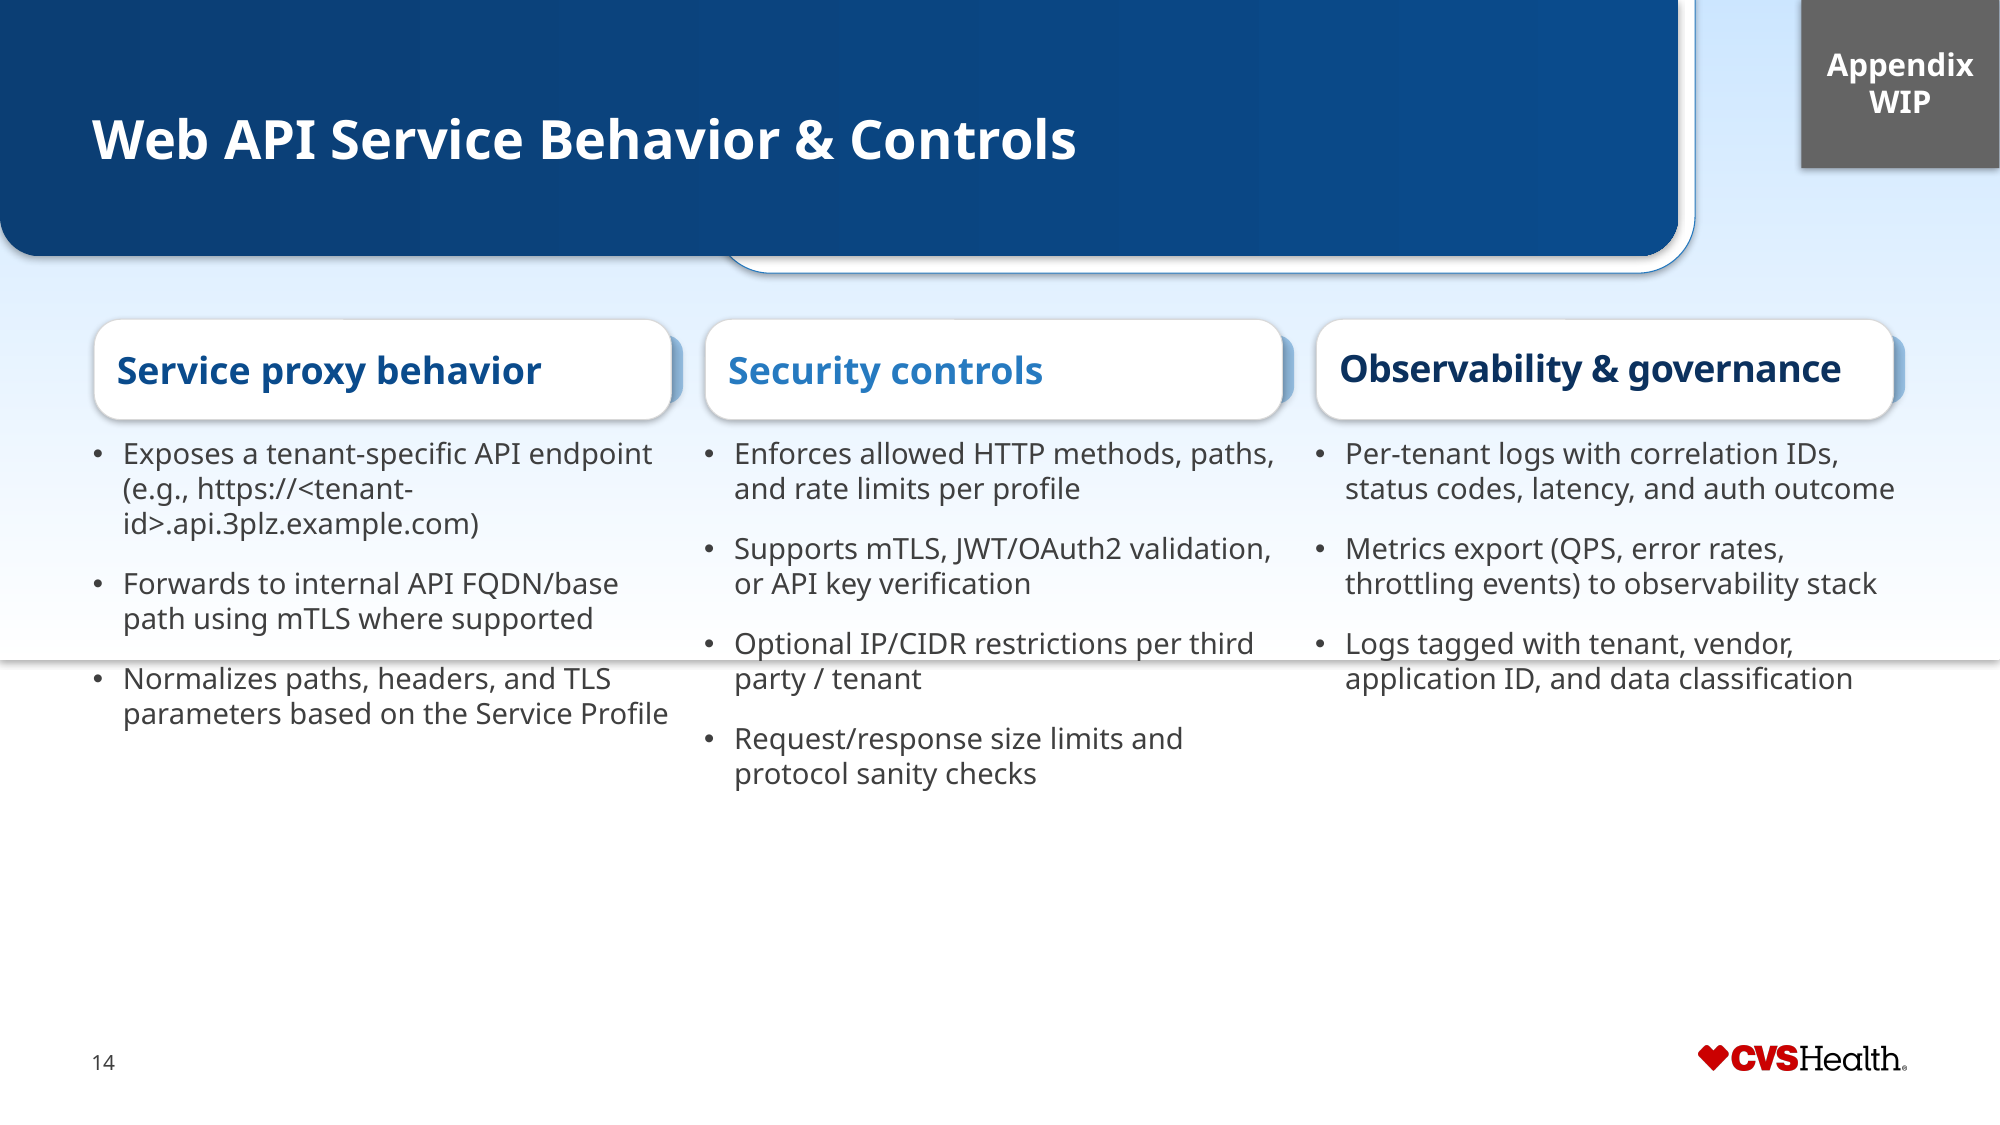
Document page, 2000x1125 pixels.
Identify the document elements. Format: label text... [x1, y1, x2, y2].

text_box Exposes a tenant-specific API endpoint (e.g., https://<tenant-id>.api.3plz.example.com) Forwards to internal API FQDN/base path using mTLS where supported Normalizes paths, headers, and TLS parameters based on the Service Profile [92, 435, 683, 944]
picture [1698, 1045, 1907, 1071]
text_box Per-tenant logs with correlation IDs, status codes, latency, and auth outcome Metrics export (QPS, error rates, throttling events) to observability stack Logs tagged with tenant, vendor, application ID, and data classification [1315, 435, 1906, 944]
title Web API Service Behavior & Controls [93, 112, 1688, 230]
text_box [744, 0, 1696, 274]
text_box [0, 0, 1680, 258]
text_box Appendix WIP [1801, 0, 2000, 169]
text_box Enforces allowed HTTP methods, paths, and rate limits per profile Supports mTLS, JWT/OAuth2 validation, or API key verification Optional IP/CIDR restrictions per third party / tenant Request/response size limits and protocol sanity checks [704, 435, 1295, 944]
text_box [93, 318, 1906, 420]
